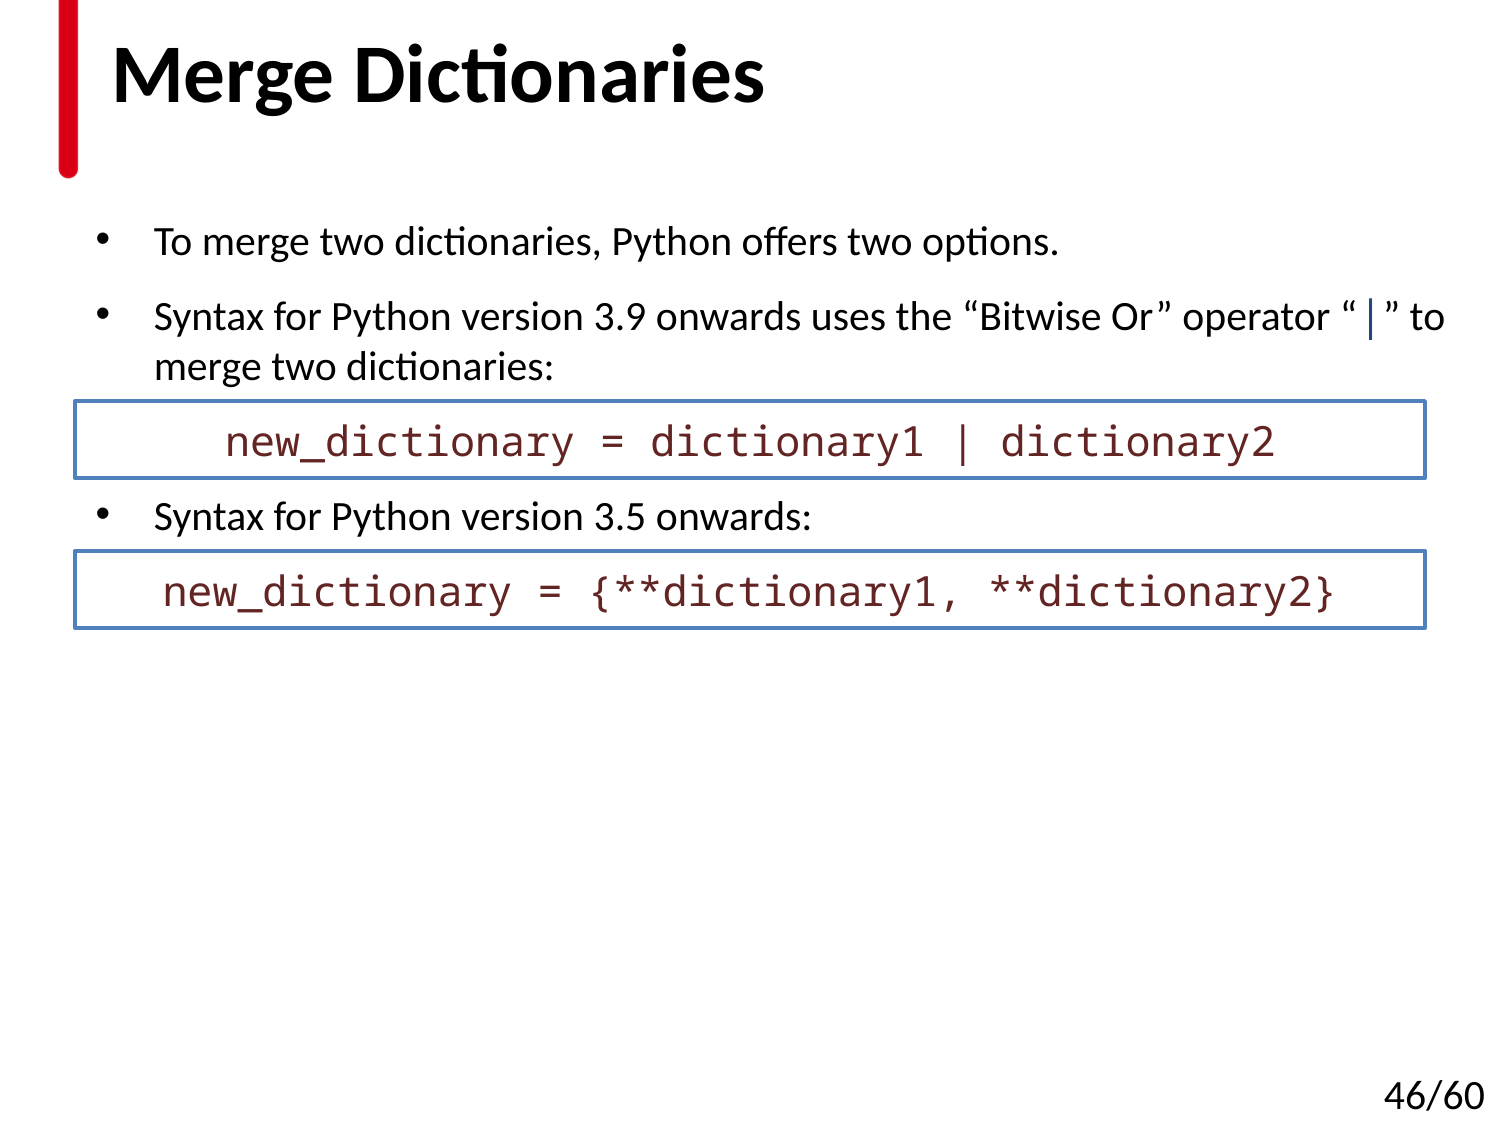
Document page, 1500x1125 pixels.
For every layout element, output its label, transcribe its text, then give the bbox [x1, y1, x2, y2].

text_box new_dictionary = dictionary1 | dictionary2 [73, 399, 1427, 480]
title Merge Dictionaries [96, 0, 1425, 138]
list To merge two dictionaries, Python offers two options. Syntax for Python version 3.9 onwards uses the “Bitwise Or” operator “|” to merge two dictionaries: Syntax for Python version 3.5 onwards: [80, 206, 1470, 701]
picture [57, 0, 81, 200]
text_box new_dictionary = {**dictionary1, **dictionary2} [73, 549, 1427, 630]
